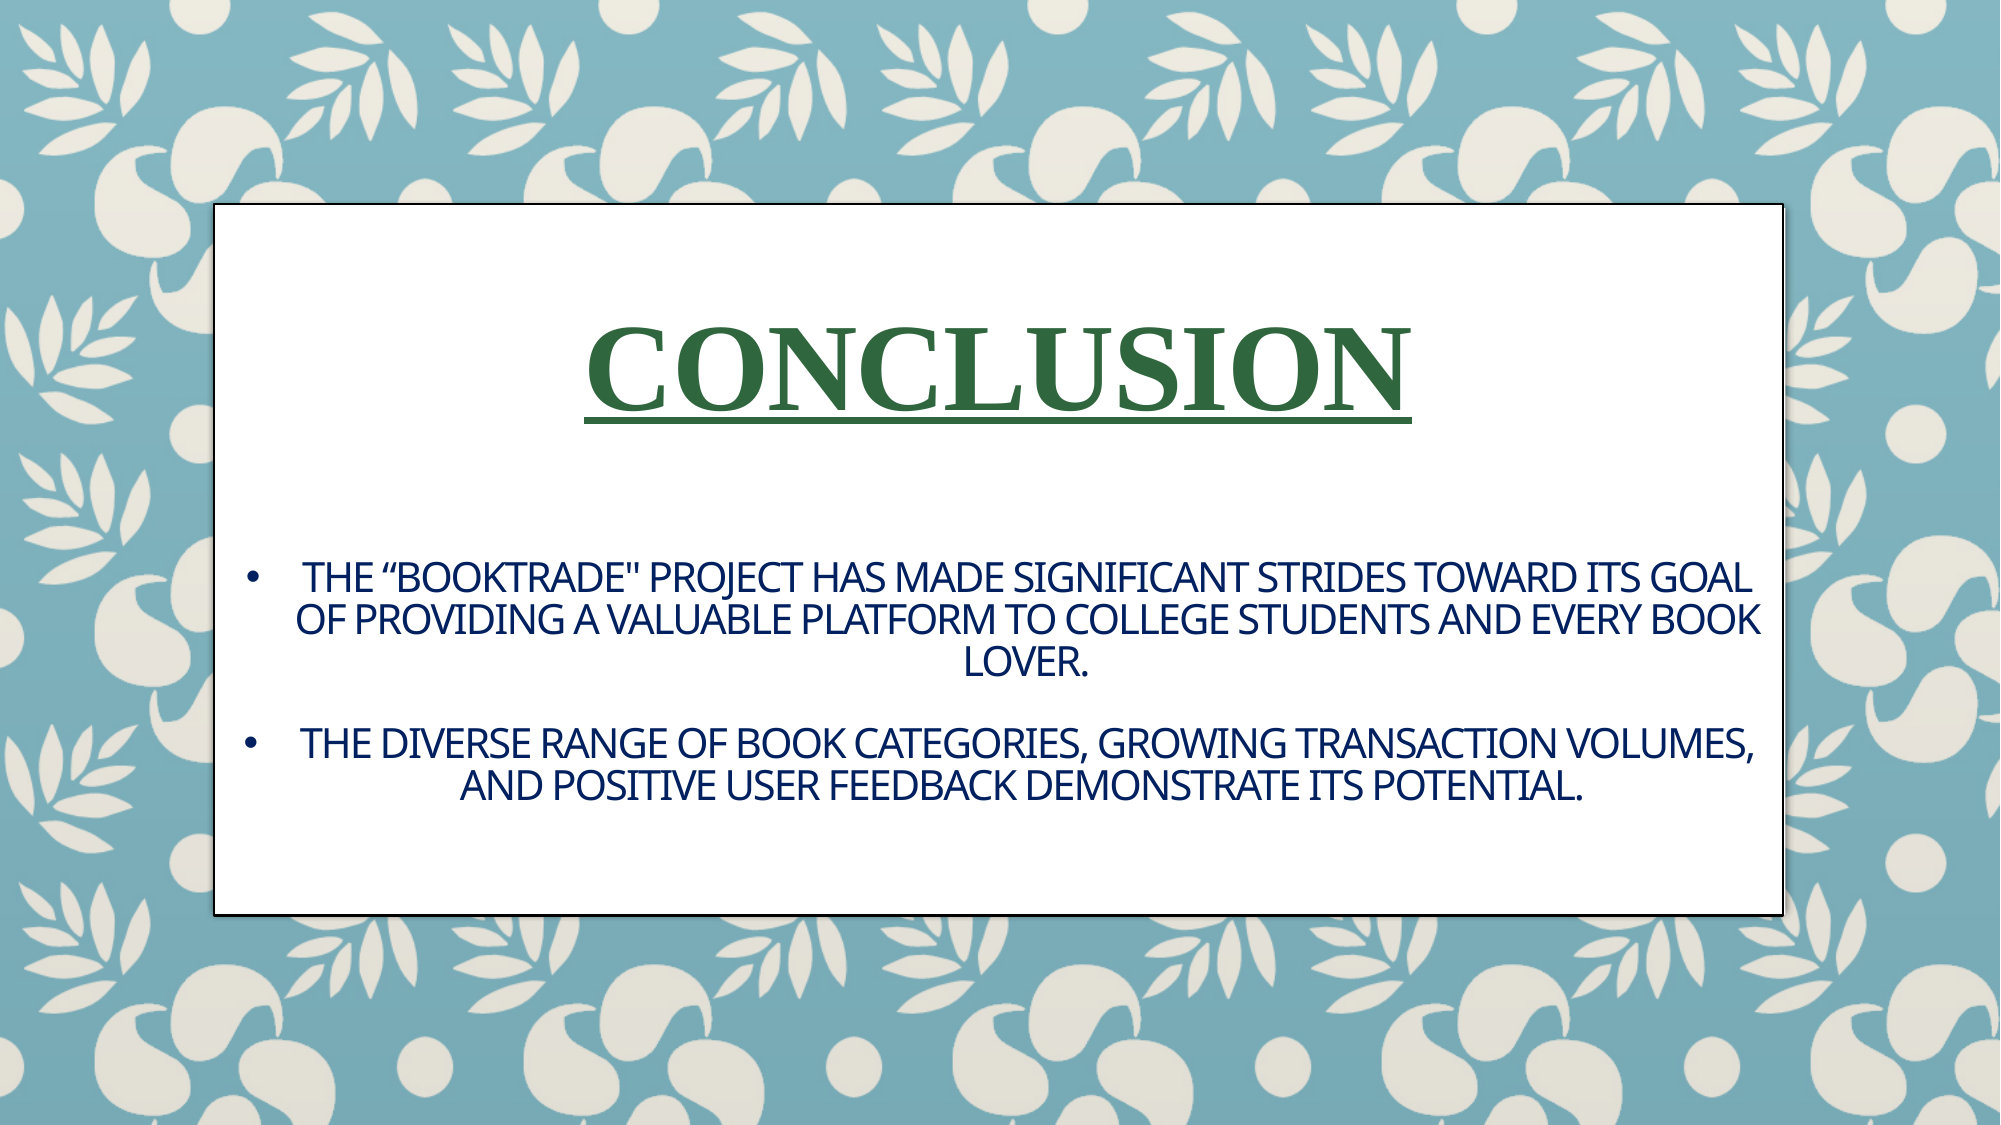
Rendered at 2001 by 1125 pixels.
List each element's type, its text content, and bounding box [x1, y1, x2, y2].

text_box Conclusion The “booktrade" project has made significant strides toward its goal of providing a valuable platform to college students and every book lover. The diverse range of book categories, growing transaction volumes, and positive user feedback demonstrate its potential. [213, 203, 1784, 917]
